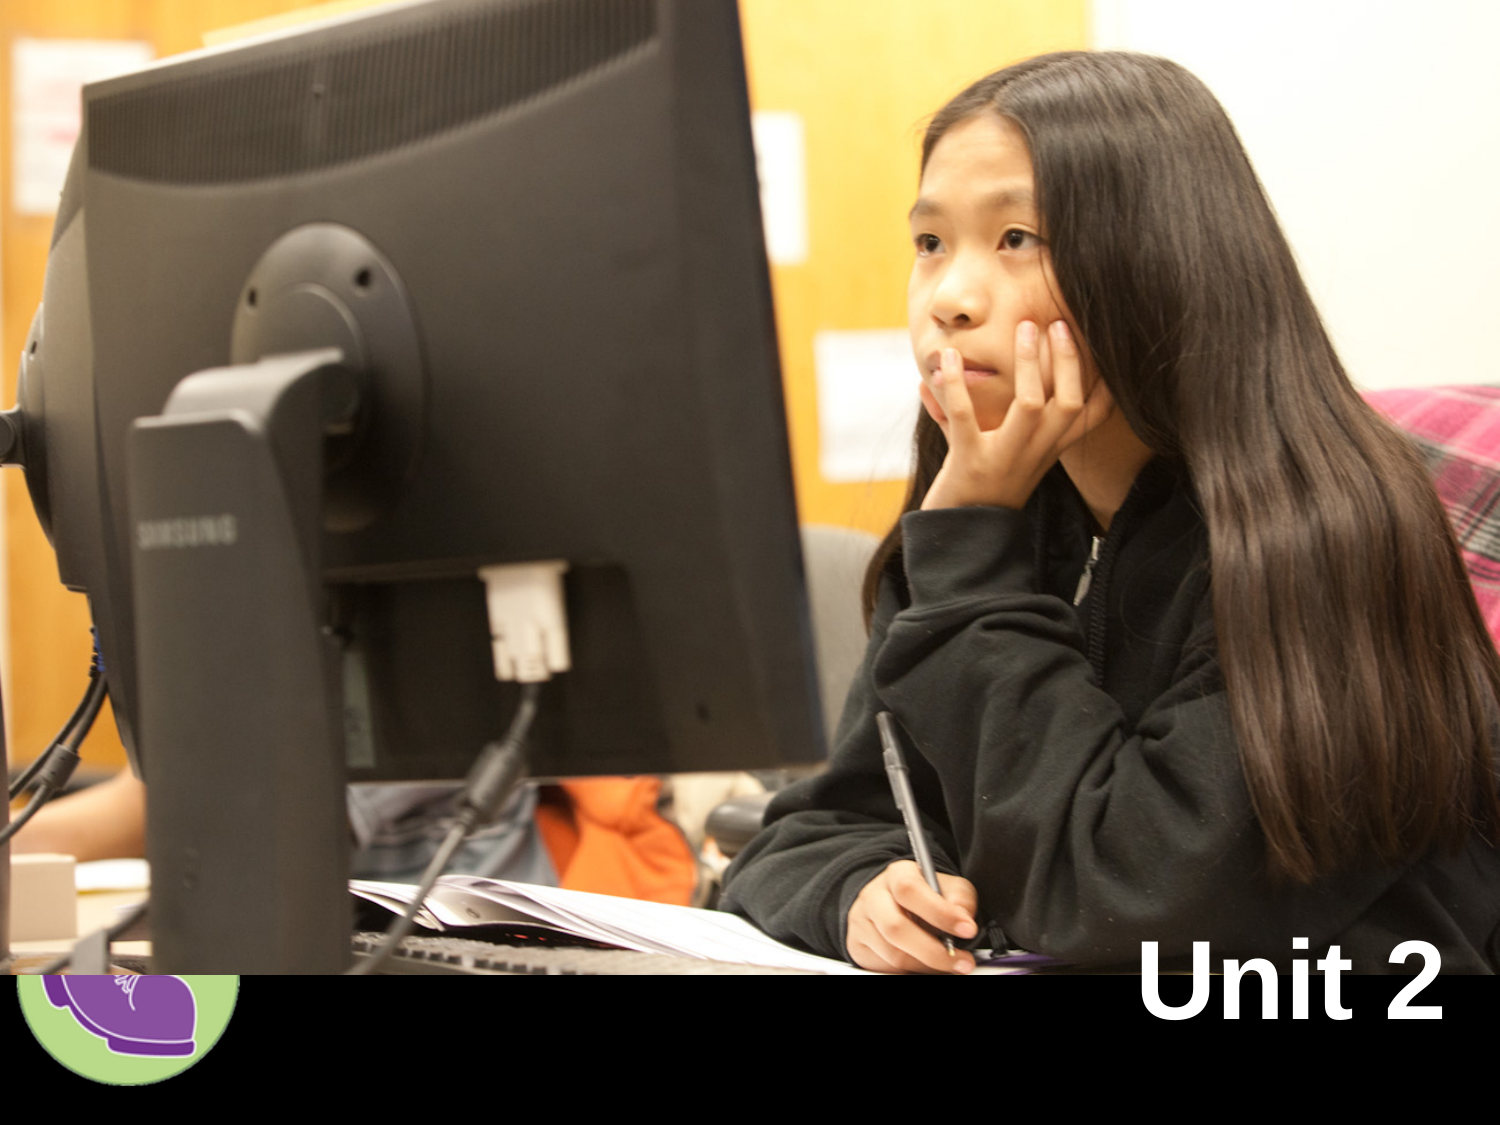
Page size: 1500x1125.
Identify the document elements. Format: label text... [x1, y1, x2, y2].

title Unit 2 [37, 900, 1463, 1095]
picture [0, 0, 1500, 1091]
